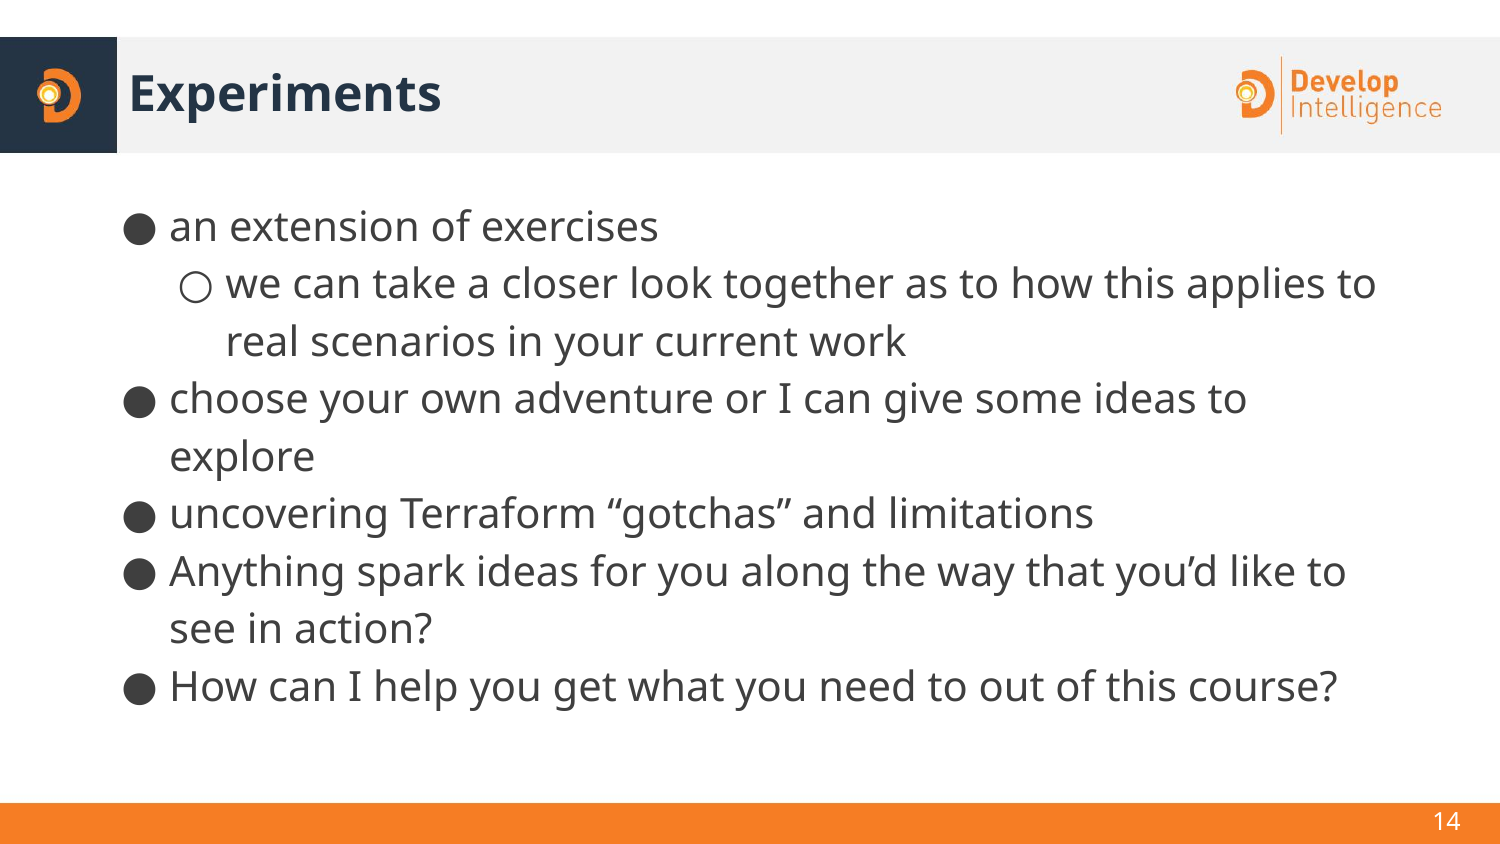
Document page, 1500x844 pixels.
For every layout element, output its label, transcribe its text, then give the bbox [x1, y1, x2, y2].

slide_number ‹#› [1395, 804, 1498, 841]
title Experiments [117, 39, 1499, 152]
picture [0, 0, 1500, 844]
list an extension of exercises we can take a closer look together as to how this applies to real scenarios in your current work choose your own adventure or I can give some ideas to explore uncovering Terraform “gotchas” and limitations Anything spark ideas for you along the way that you’d like to see in action? How can I help you get what you need to out of this course? [101, 186, 1396, 762]
